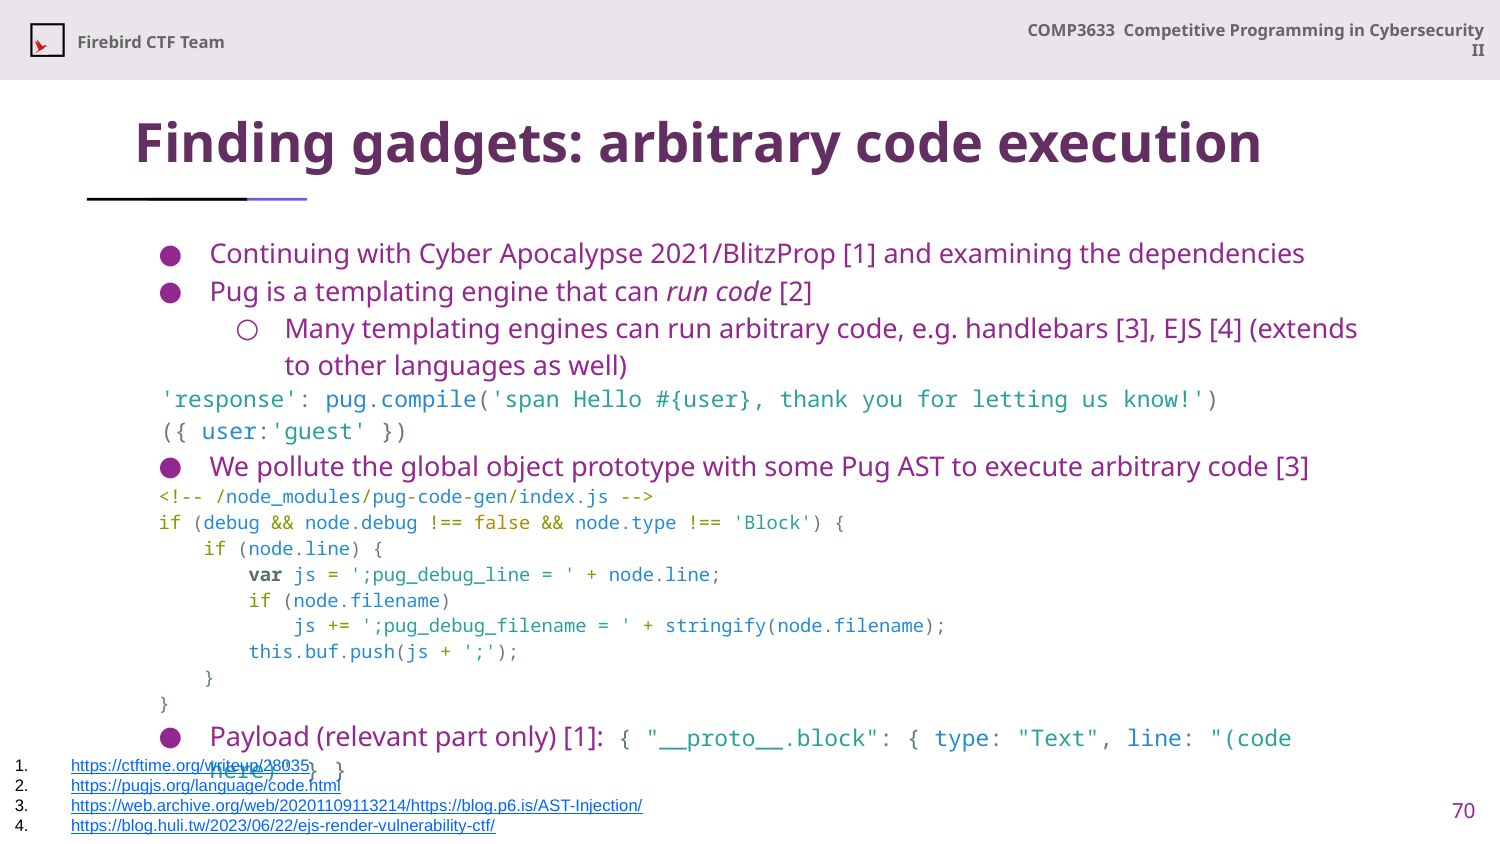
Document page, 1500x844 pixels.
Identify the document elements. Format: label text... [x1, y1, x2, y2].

text_box https://ctftime.org/writeup/28035 https://pugjs.org/language/code.html https://web.archive.org/web/20201109113214/https://blog.p6.is/AST-Injection/ https://blog.huli.tw/2023/06/22/ejs-render-vulnerability-ctf/ [0, 747, 1056, 843]
list Continuing with Cyber Apocalypse 2021/BlitzProp [1] and examining the dependencies Pug is a templating engine that can run code [2] Many templating engines can run arbitrary code, e.g. handlebars [3], EJS [4] (extends to other languages as well) 'response': pug.compile('span Hello #{user}, thank you for letting us know!')({ user:'guest' }) We pollute the global object prototype with some Pug AST to execute arbitrary code [3] <!-- /node_modules/pug-code-gen/index.js --> if (debug && node.debug !== false && node.type !== 'Block') { if (node.line) { var js = ';pug_debug_line = ' + node.line; if (node.filename) js += ';pug_debug_filename = ' + stringify(node.filename); this.buf.push(js + ';'); } } Payload (relevant part only) [1]: { "__proto__.block": { type: "Text", line: "(code here)" } } [119, 216, 1381, 780]
title Finding gadgets: arbitrary code execution [119, 93, 1381, 182]
slide_number 70 [1400, 779, 1491, 844]
picture [26, 19, 69, 61]
